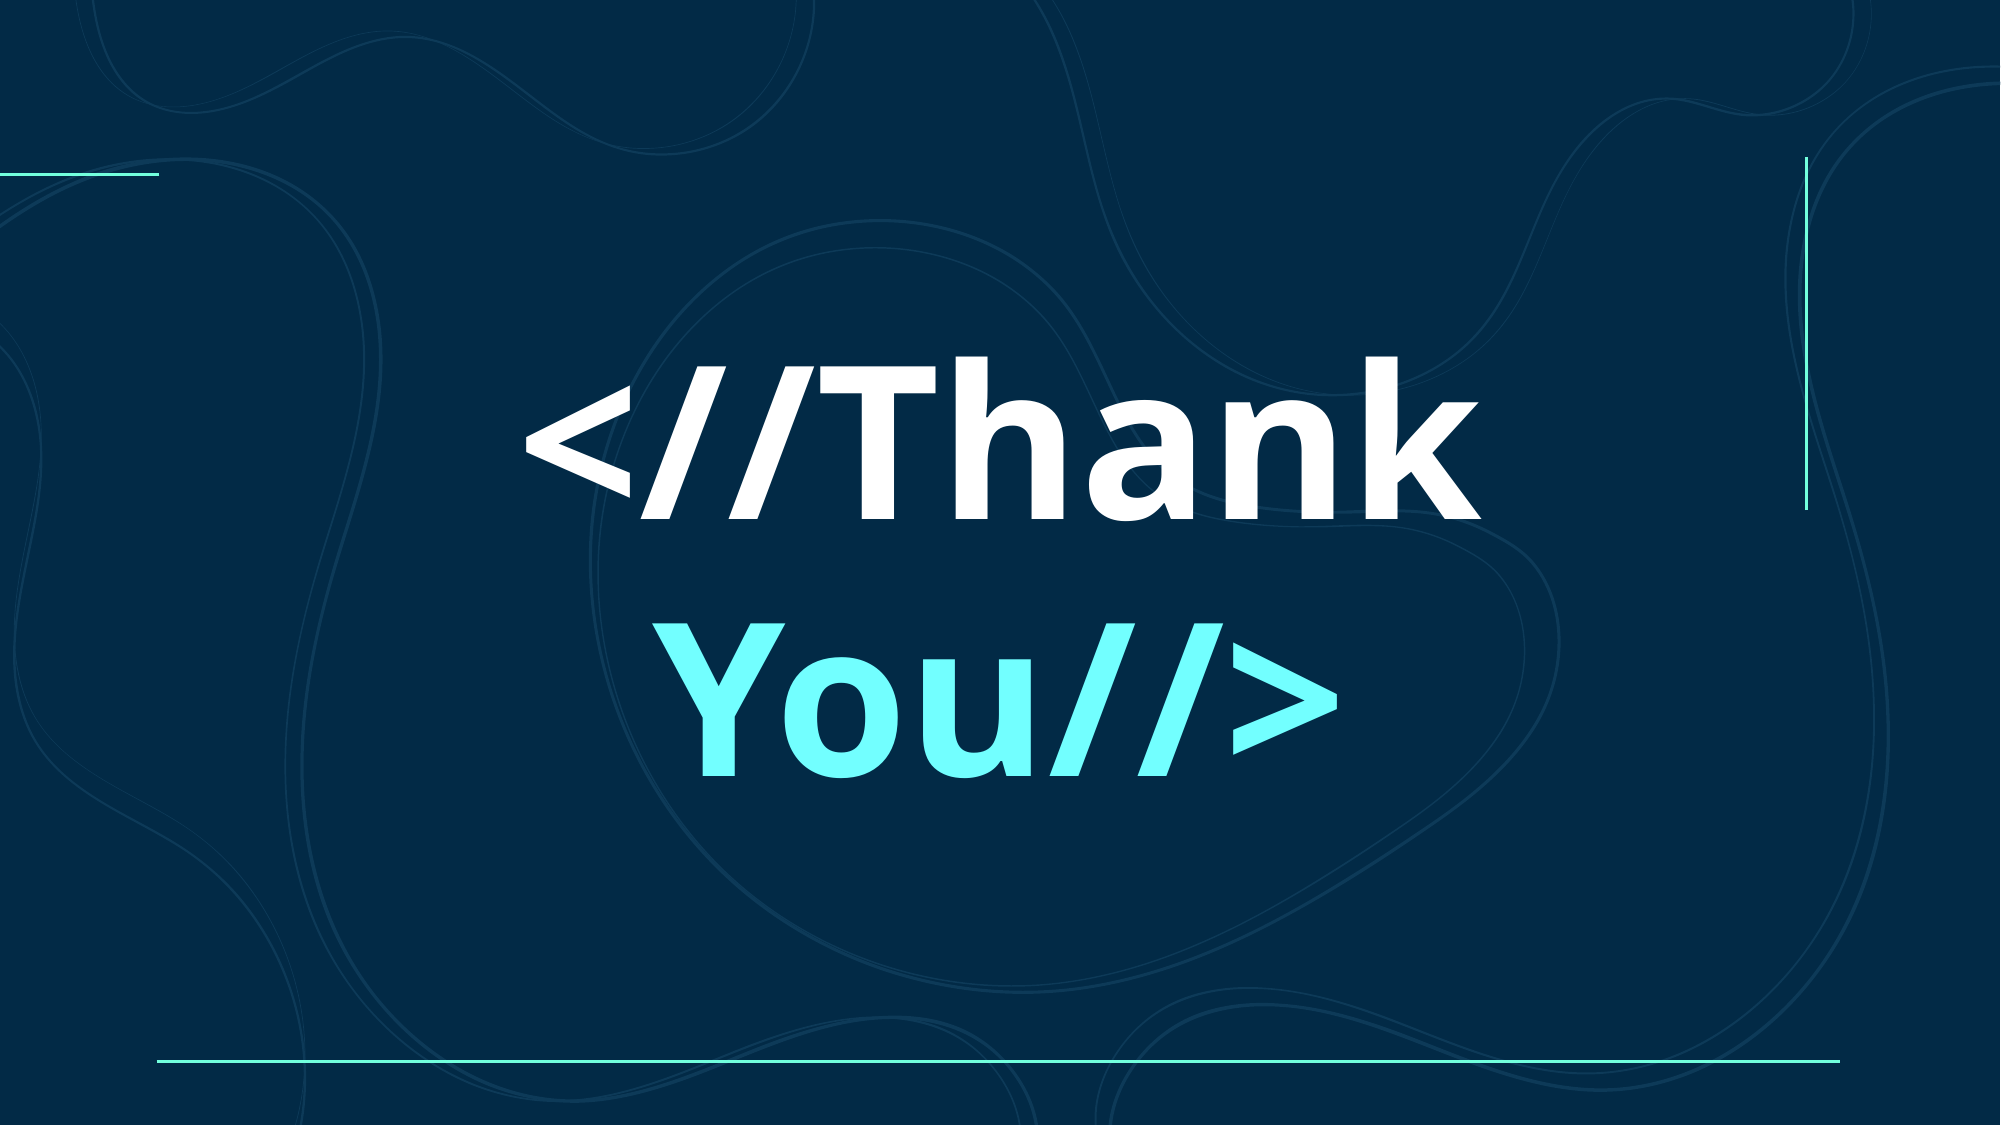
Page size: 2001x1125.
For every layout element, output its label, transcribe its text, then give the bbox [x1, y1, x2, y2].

title <//Thank You//> [375, 306, 1625, 819]
